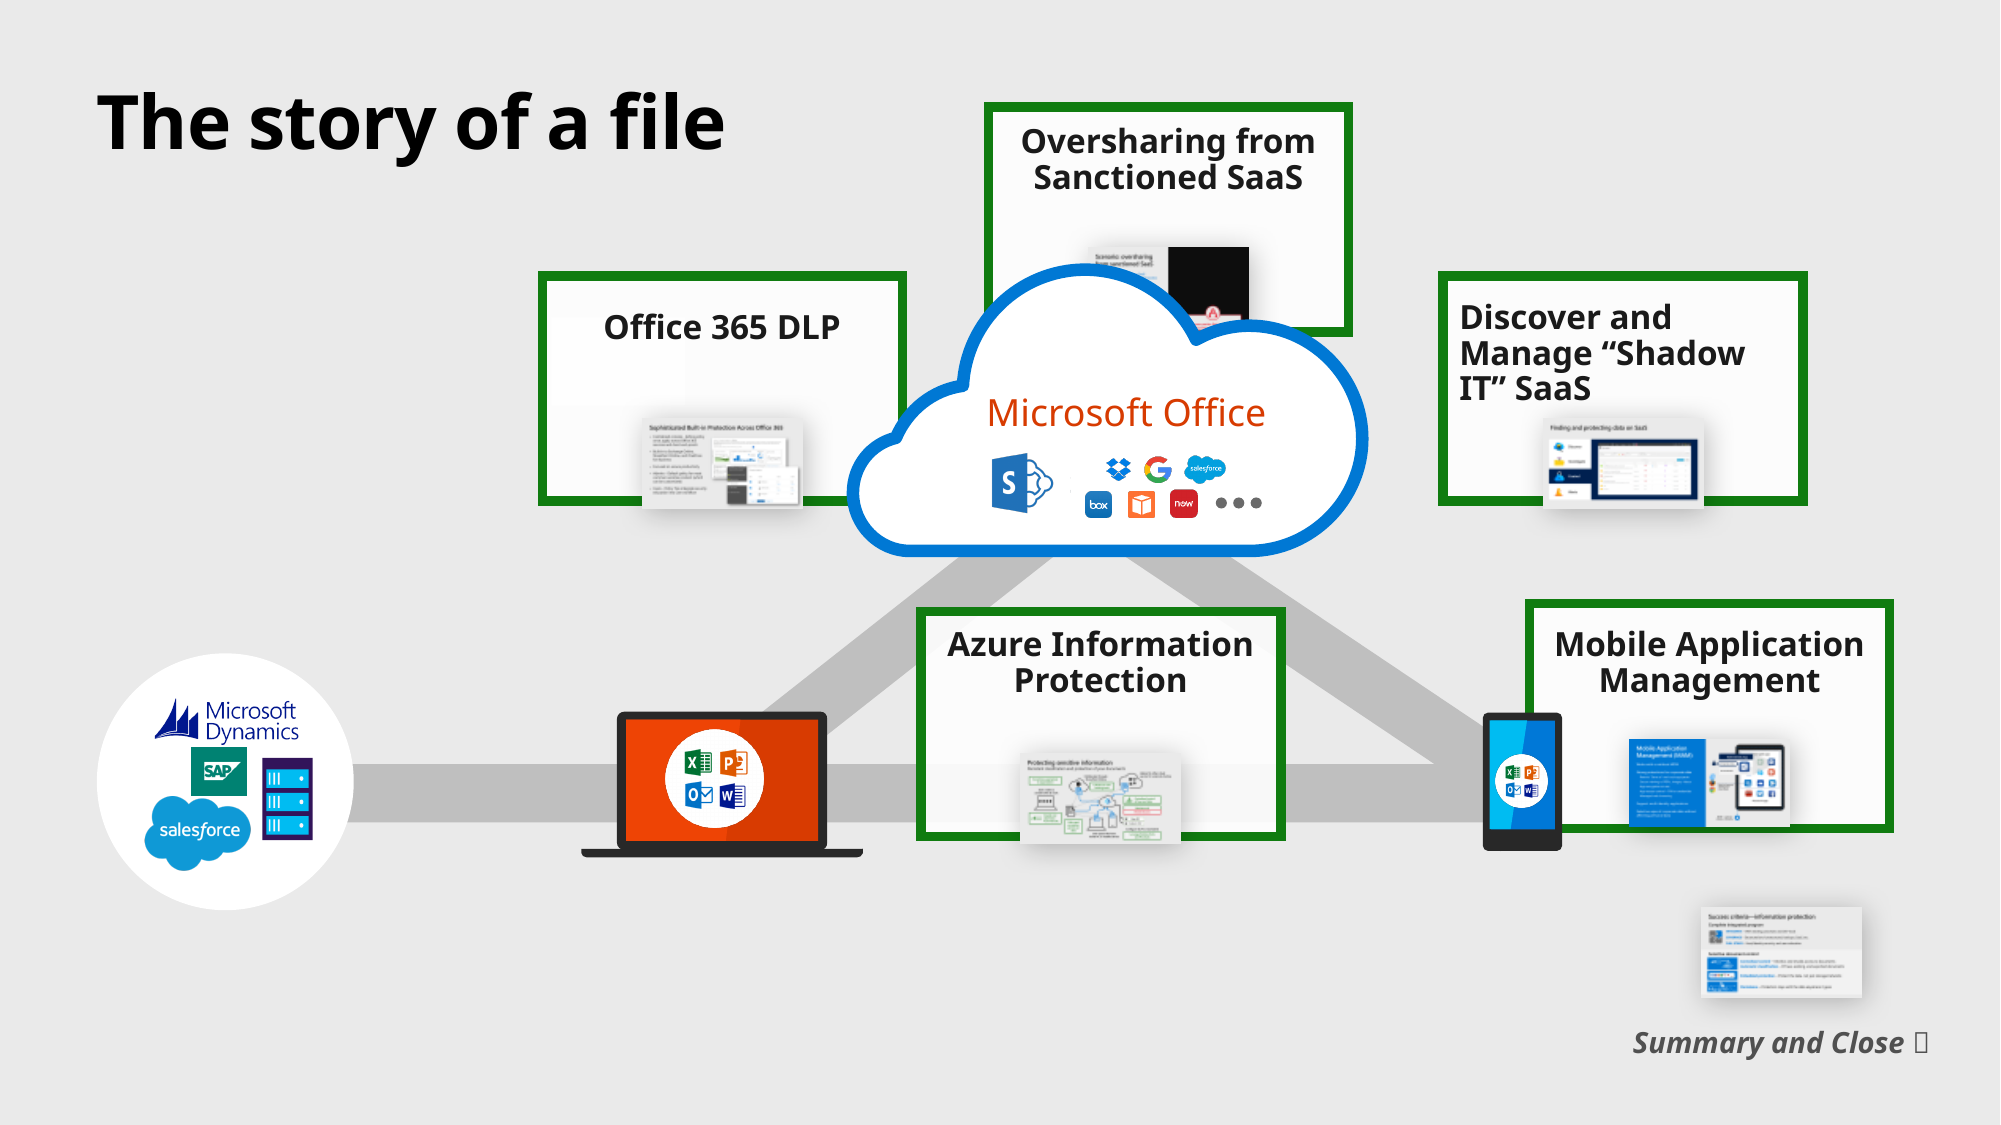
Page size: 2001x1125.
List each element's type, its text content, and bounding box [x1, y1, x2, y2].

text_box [96, 653, 354, 911]
text_box [864, 764, 914, 823]
picture [1020, 837, 1181, 844]
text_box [1513, 603, 1906, 829]
title The story of a file [96, 75, 1904, 166]
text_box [1482, 712, 1585, 852]
text_box [1288, 764, 1482, 823]
text_box Summary and Close  [1587, 1012, 1976, 1076]
text_box [763, 558, 1052, 711]
picture [1701, 907, 1862, 998]
picture [642, 502, 803, 509]
picture [1543, 502, 1704, 509]
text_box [914, 603, 1288, 837]
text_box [1429, 275, 1818, 502]
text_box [542, 275, 852, 502]
text_box [354, 764, 581, 823]
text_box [852, 269, 1363, 552]
text_box [1127, 558, 1482, 816]
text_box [581, 711, 864, 858]
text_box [975, 100, 1362, 269]
